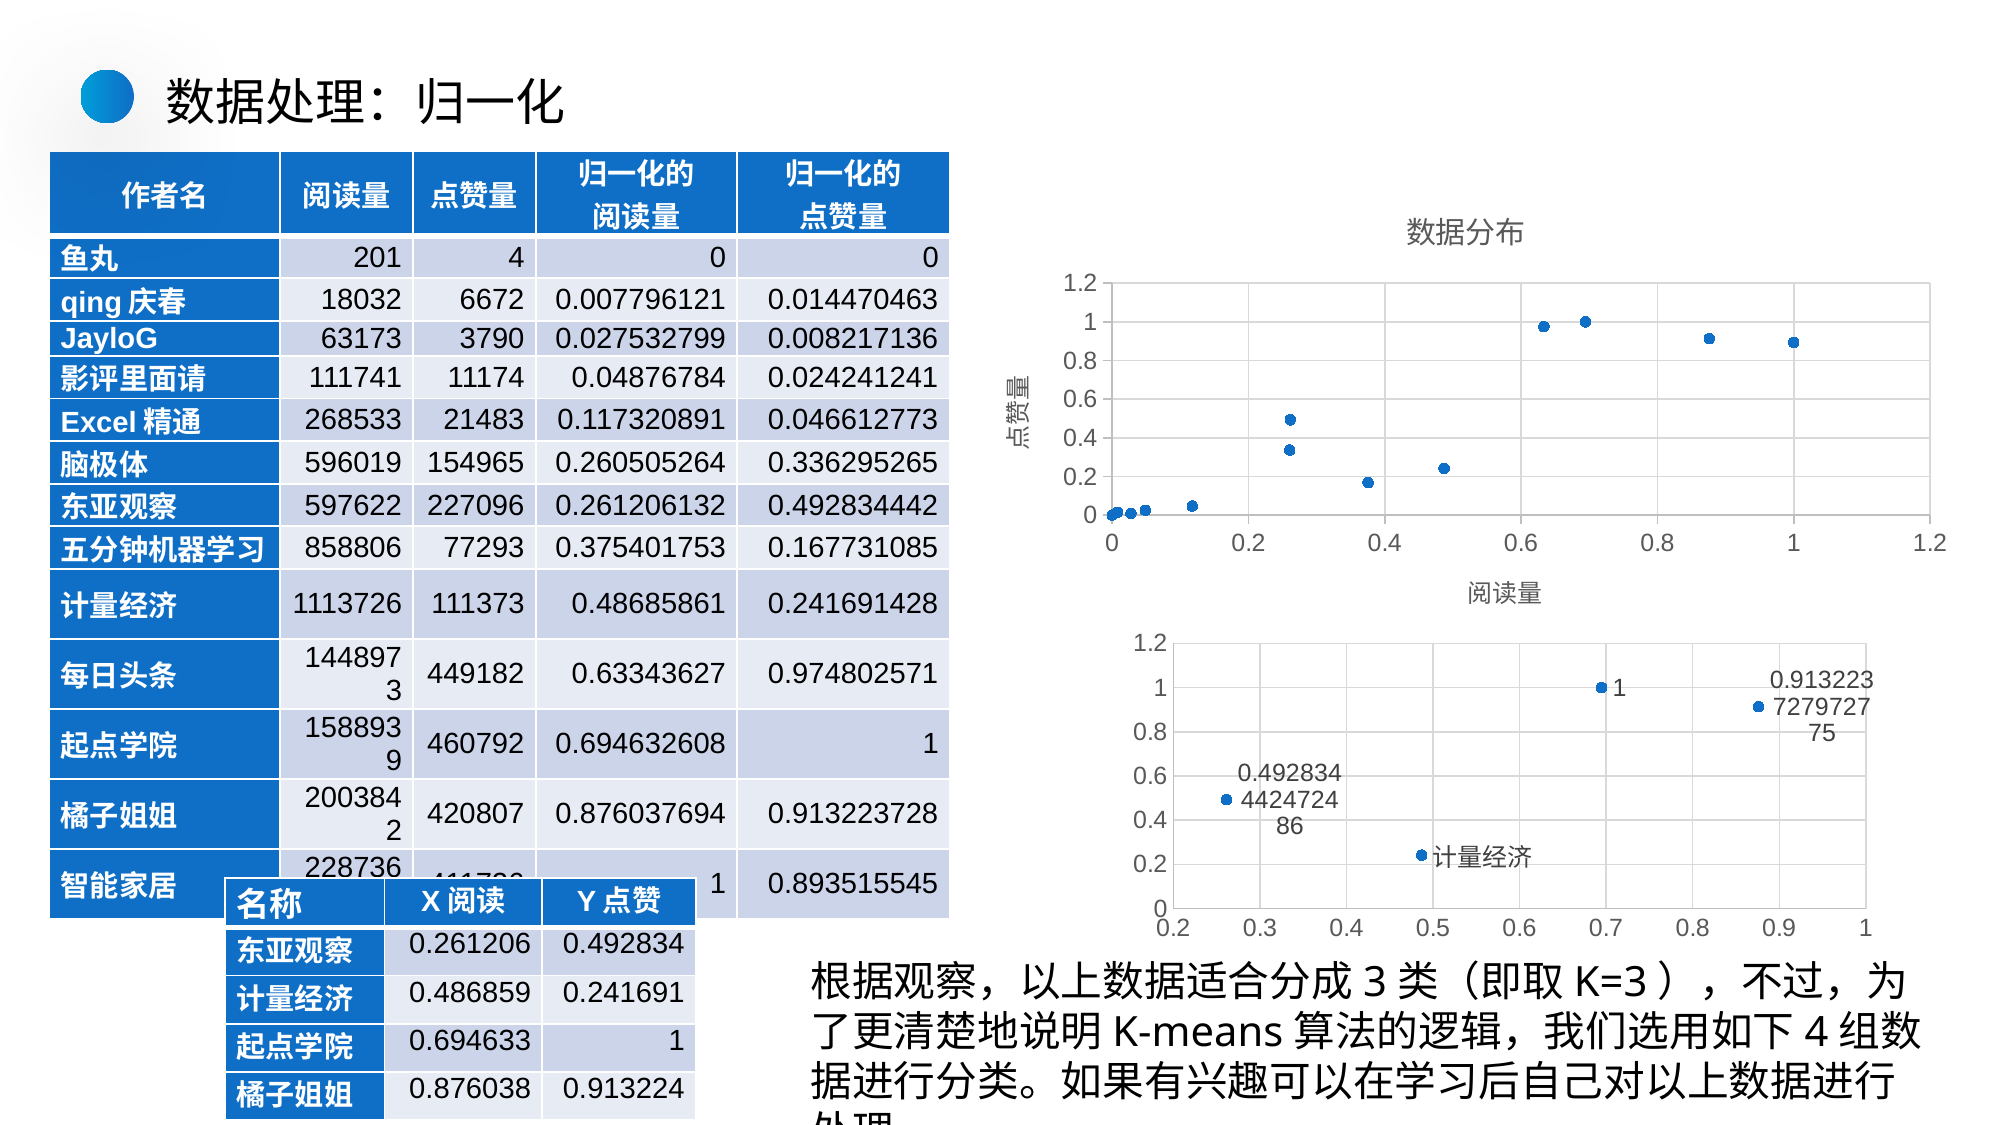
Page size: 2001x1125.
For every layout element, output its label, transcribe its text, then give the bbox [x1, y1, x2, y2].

table_cell 154965 [414, 442, 535, 483]
table_cell 橘子姐姐 [50, 780, 279, 848]
table_cell 3790 [414, 322, 535, 355]
table_cell 1113726 [281, 570, 412, 638]
table_cell 0.893515545 [738, 850, 949, 918]
table_cell 0.014470463 [738, 279, 949, 320]
table_cell 0.261206 [385, 930, 541, 975]
table_cell 11174 [414, 357, 535, 398]
table_cell 0.492834442 [738, 485, 949, 525]
table_cell 0.486859 [385, 976, 541, 1023]
table_cell 0.48685861 [537, 570, 736, 638]
table_cell 77293 [414, 527, 535, 568]
table_header 归一化的 点赞量 [738, 152, 949, 233]
table_cell 0.876037694 [537, 780, 736, 848]
table_cell 橘子姐姐 [226, 1073, 384, 1119]
table_header 作者名 [50, 152, 279, 233]
table_header 名称 [226, 879, 384, 925]
table_cell 1 [543, 1025, 695, 1071]
table_header 点赞量 [414, 152, 535, 233]
table_cell 0.007796121 [537, 279, 736, 320]
table_cell 1 [537, 850, 736, 918]
table_header X阅读 [385, 879, 541, 925]
table_cell JayloG [50, 322, 279, 355]
table_cell 0 [738, 239, 949, 277]
table_cell 1588939 [281, 710, 412, 778]
table_cell 111373 [414, 570, 535, 638]
table_cell 0.336295265 [738, 442, 949, 483]
table_cell 0.913223728 [738, 780, 949, 848]
table_cell 影评里面请 [50, 357, 279, 398]
table_cell 0.117320891 [537, 399, 736, 440]
chart [963, 183, 1968, 948]
table_cell 起点学院 [50, 710, 279, 778]
table_cell 1 [738, 710, 949, 778]
table_cell 脑极体 [50, 442, 279, 483]
table_cell 0.167731085 [738, 527, 949, 568]
table_cell 计量经济 [226, 976, 384, 1023]
table_cell 智能家居 [50, 850, 279, 918]
table_cell 0.008217136 [738, 322, 949, 355]
table_cell 0.492834 [543, 930, 695, 975]
table_cell 2287364 [281, 850, 412, 877]
text_box 数据处理：归一化 [150, 62, 1219, 138]
table_cell 0.694633 [385, 1025, 541, 1071]
table_header Y点赞 [543, 879, 695, 925]
table_cell 201 [281, 239, 412, 277]
table_header 阅读量 [281, 152, 412, 233]
table_cell 0.694632608 [537, 710, 736, 778]
table_cell 449182 [414, 640, 535, 708]
table_cell 0.04876784 [537, 357, 736, 398]
table_cell 每日头条 [50, 640, 279, 708]
table_cell 0.913224 [543, 1073, 695, 1119]
table_cell 420807 [414, 780, 535, 848]
table_cell 1448973 [281, 640, 412, 708]
table_cell 111741 [281, 357, 412, 398]
table_cell 0.241691 [543, 976, 695, 1023]
table_cell 0.024241241 [738, 357, 949, 398]
table_cell 0 [537, 239, 736, 277]
table_cell Excel精通 [50, 399, 279, 440]
table_cell 858806 [281, 527, 412, 568]
table_cell 227096 [414, 485, 535, 525]
table_cell 东亚观察 [50, 485, 279, 525]
table_cell 五分钟机器学习 [50, 527, 279, 568]
text_box [79, 68, 135, 125]
table_cell 597622 [281, 485, 412, 525]
table_cell 计量经济 [50, 570, 279, 638]
table_cell 18032 [281, 279, 412, 320]
table_cell 0.261206132 [537, 485, 736, 525]
table_cell qing庆春 [50, 279, 279, 320]
table_cell 411726 [414, 850, 535, 877]
table_cell 63173 [281, 322, 412, 355]
table_cell 268533 [281, 399, 412, 440]
table_cell 0.63343627 [537, 640, 736, 708]
table_cell 21483 [414, 399, 535, 440]
table_cell 596019 [281, 442, 412, 483]
table_cell 4 [414, 239, 535, 277]
table_cell 6672 [414, 279, 535, 320]
text_box 根据观察，以上数据适合分成3类（即取K=3），不过，为了更清楚地说明K-means算法的逻辑，我们选用如下4组数据进行分类。如果有兴趣可以在学习后自己对以上数据进行处理。 [795, 947, 1951, 1125]
table_cell 起点学院 [226, 1025, 384, 1071]
table_cell 0.046612773 [738, 399, 949, 440]
table_cell 0.375401753 [537, 527, 736, 568]
table_cell 鱼丸 [50, 239, 279, 277]
table_cell 0.027532799 [537, 322, 736, 355]
table_cell 0.974802571 [738, 640, 949, 708]
table_cell 460792 [414, 710, 535, 778]
table_header 归一化的 阅读量 [537, 152, 736, 233]
table_cell 2003842 [281, 780, 412, 848]
table_cell 东亚观察 [226, 930, 384, 975]
table_cell 0.260505264 [537, 442, 736, 483]
table_cell 0.876038 [385, 1073, 541, 1119]
table_cell 0.241691428 [738, 570, 949, 638]
